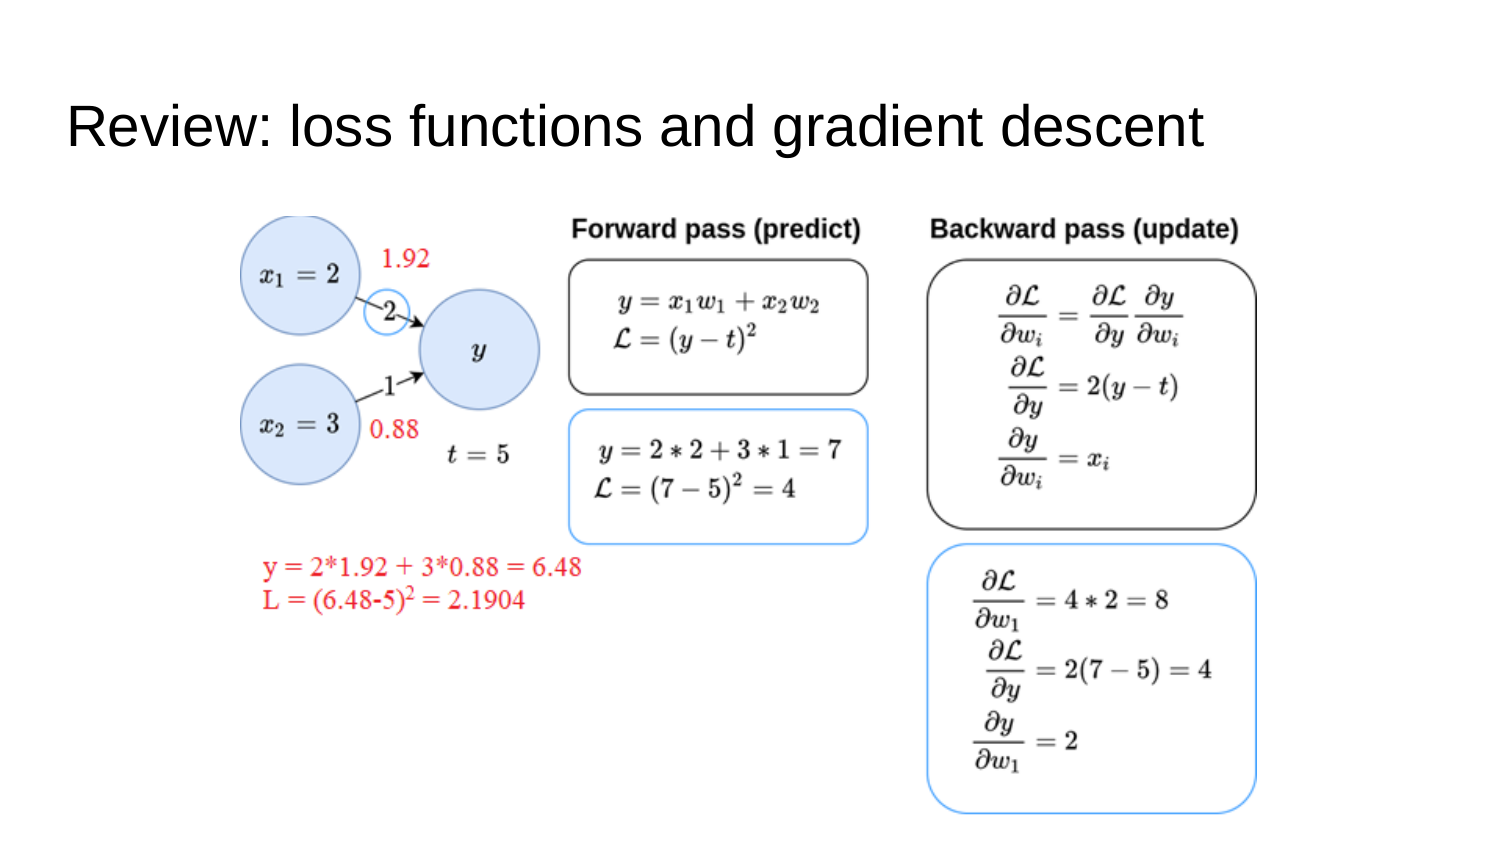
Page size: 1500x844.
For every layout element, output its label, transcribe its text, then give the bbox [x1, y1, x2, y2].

picture [240, 216, 1257, 816]
title Review: loss functions and gradient descent [51, 72, 1449, 167]
